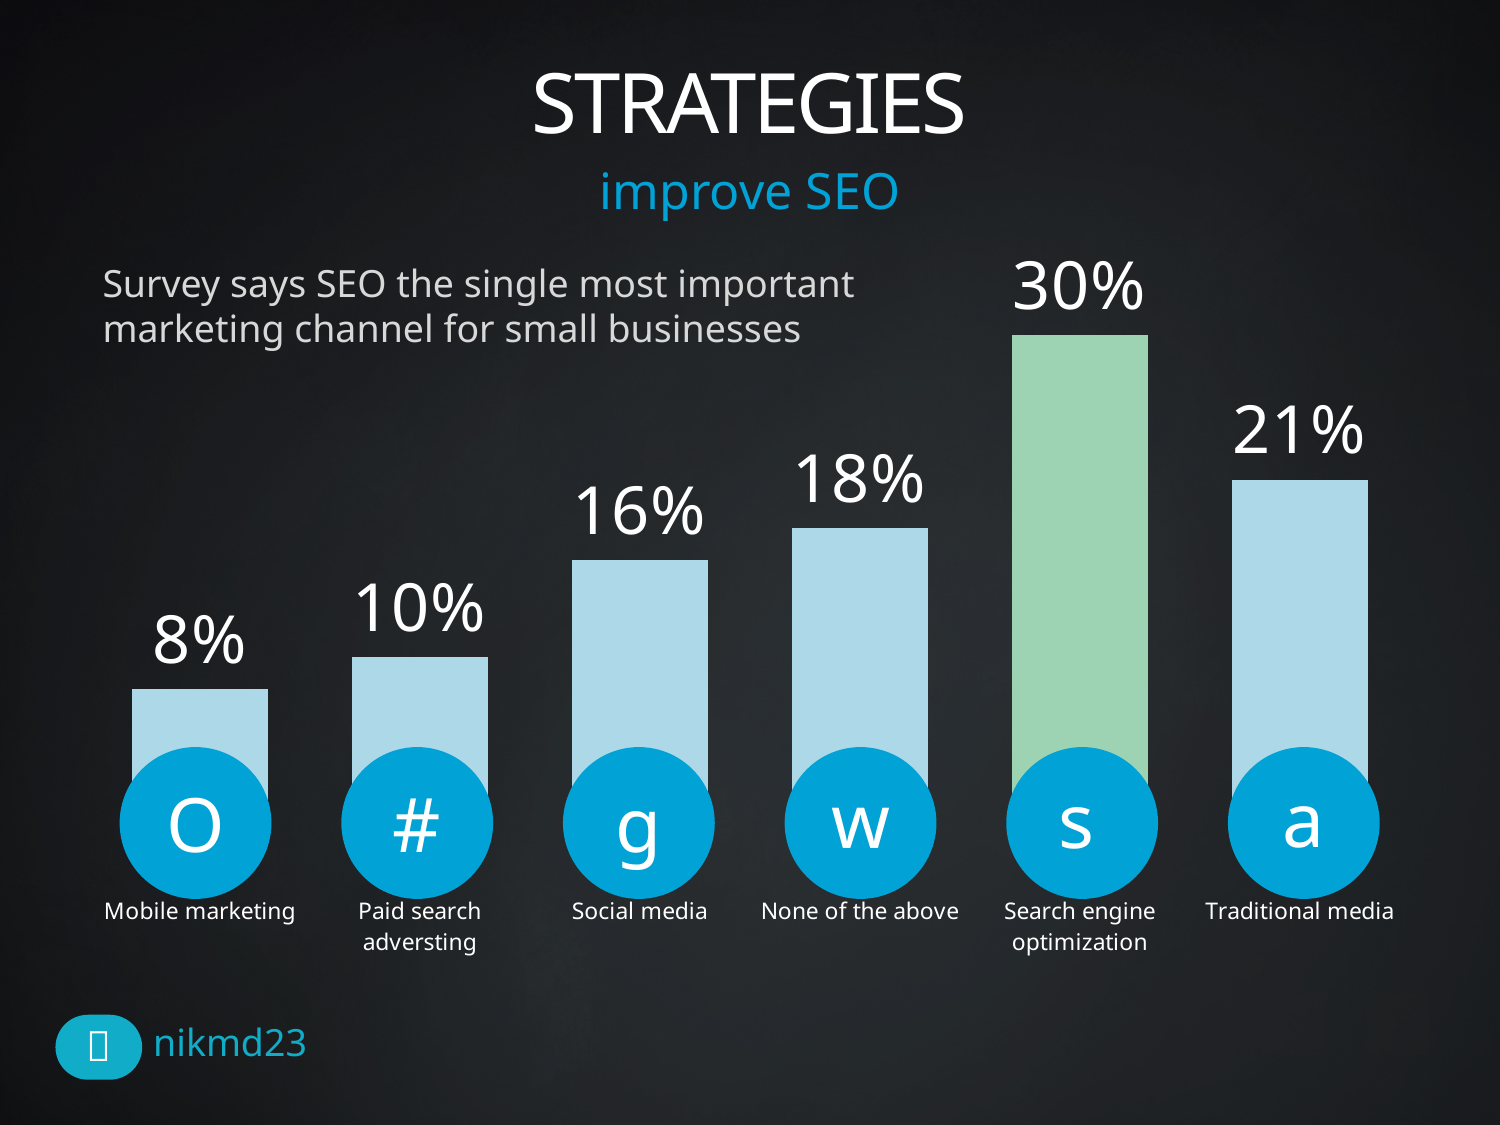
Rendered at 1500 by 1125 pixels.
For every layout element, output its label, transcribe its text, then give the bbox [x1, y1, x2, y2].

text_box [121, 748, 270, 898]
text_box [564, 748, 713, 898]
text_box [1008, 748, 1157, 898]
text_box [1229, 748, 1378, 898]
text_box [786, 748, 935, 898]
chart [62, 237, 1438, 973]
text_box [343, 748, 492, 898]
picture [0, 0, 1500, 1125]
list improve SEO [75, 151, 1425, 229]
title STRATEGIES [75, 50, 1425, 150]
